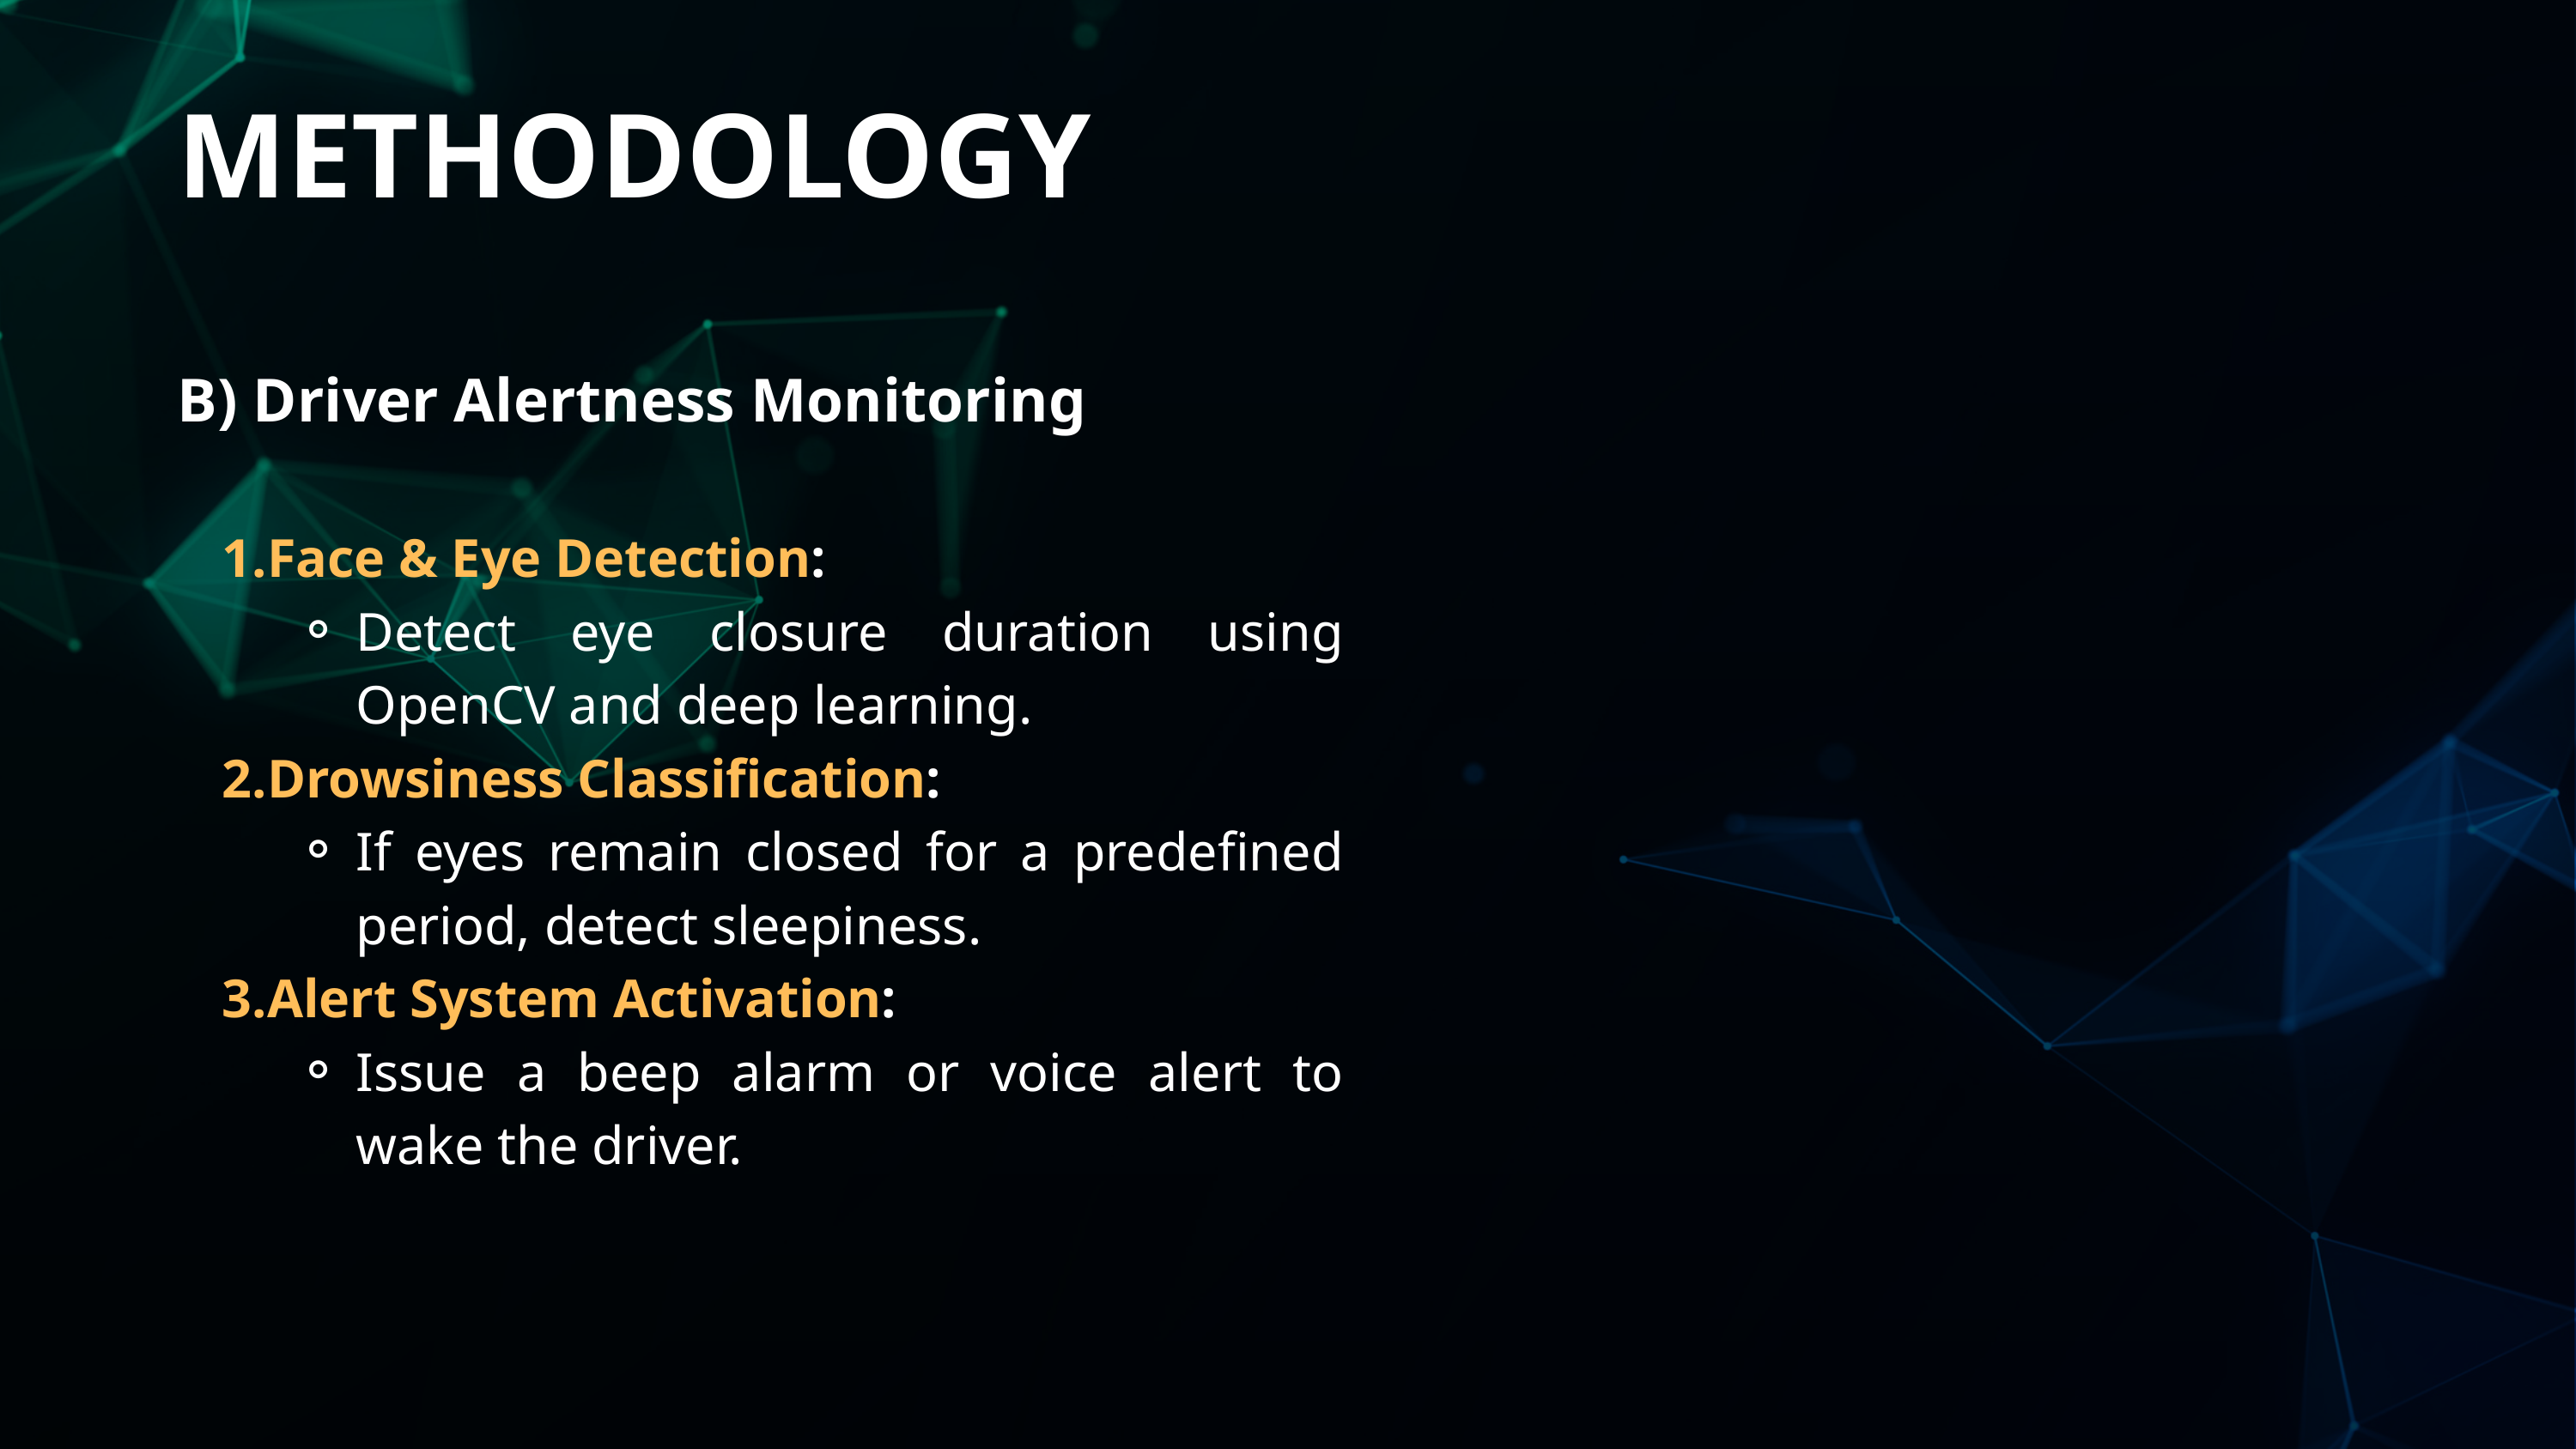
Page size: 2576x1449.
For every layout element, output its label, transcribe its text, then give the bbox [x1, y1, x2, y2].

text_box [0, 0, 2575, 1449]
text_box B) Driver Alertness Monitoring Face & Eye Detection: Detect eye closure duration using OpenCV and deep learning. Drowsiness Classification: If eyes remain closed for a predefined period, detect sleepiness. Alert System Activation: Issue a beep alarm or voice alert to wake the driver. [177, 350, 1344, 1249]
text_box METHODOLOGY [177, 90, 1117, 221]
